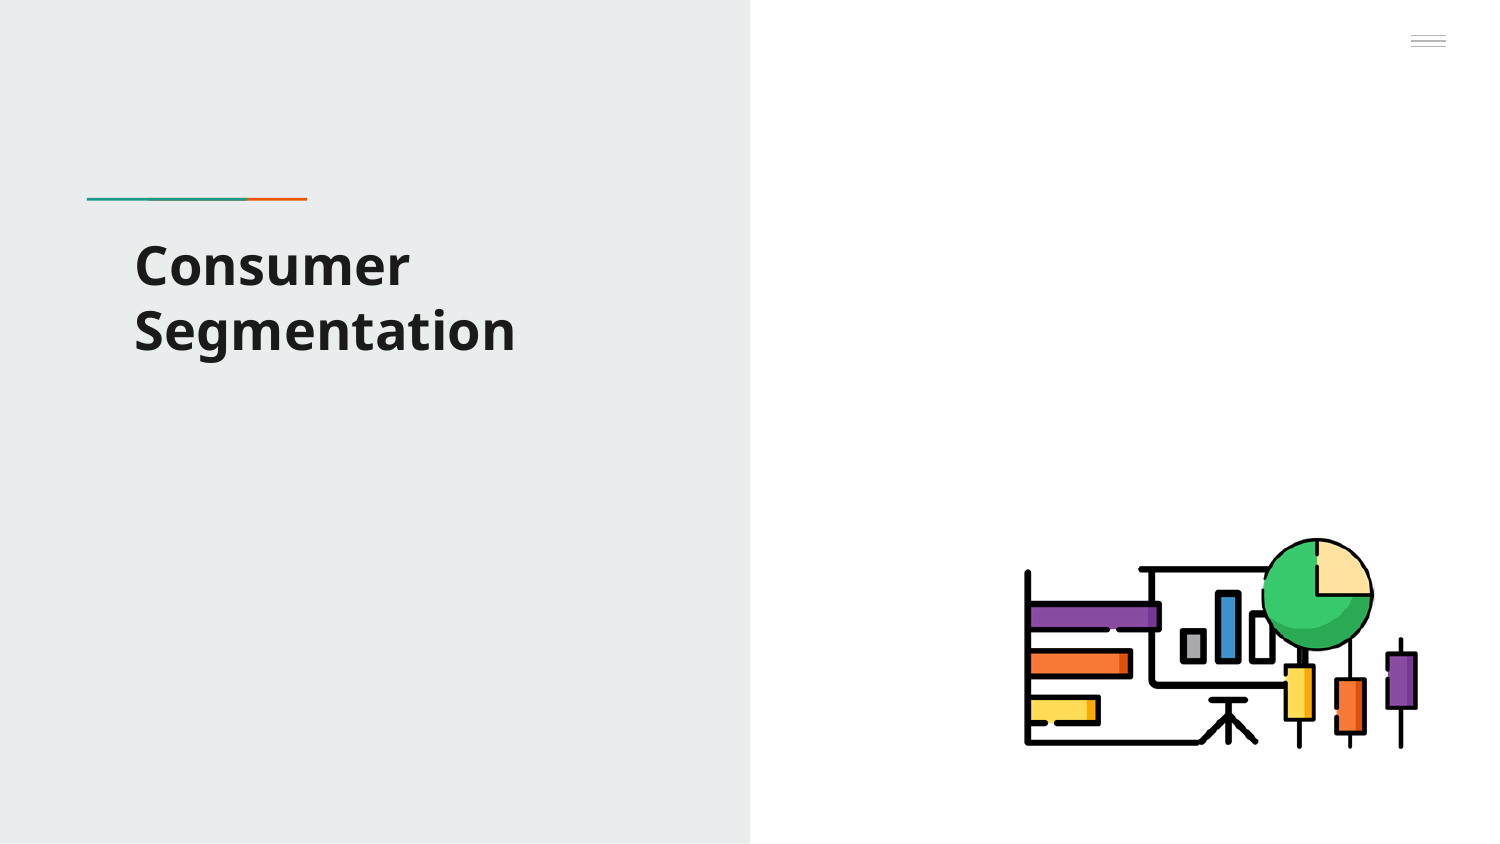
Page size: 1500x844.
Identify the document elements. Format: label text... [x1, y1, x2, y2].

picture [1024, 538, 1419, 760]
title Consumer Segmentation [119, 216, 662, 494]
